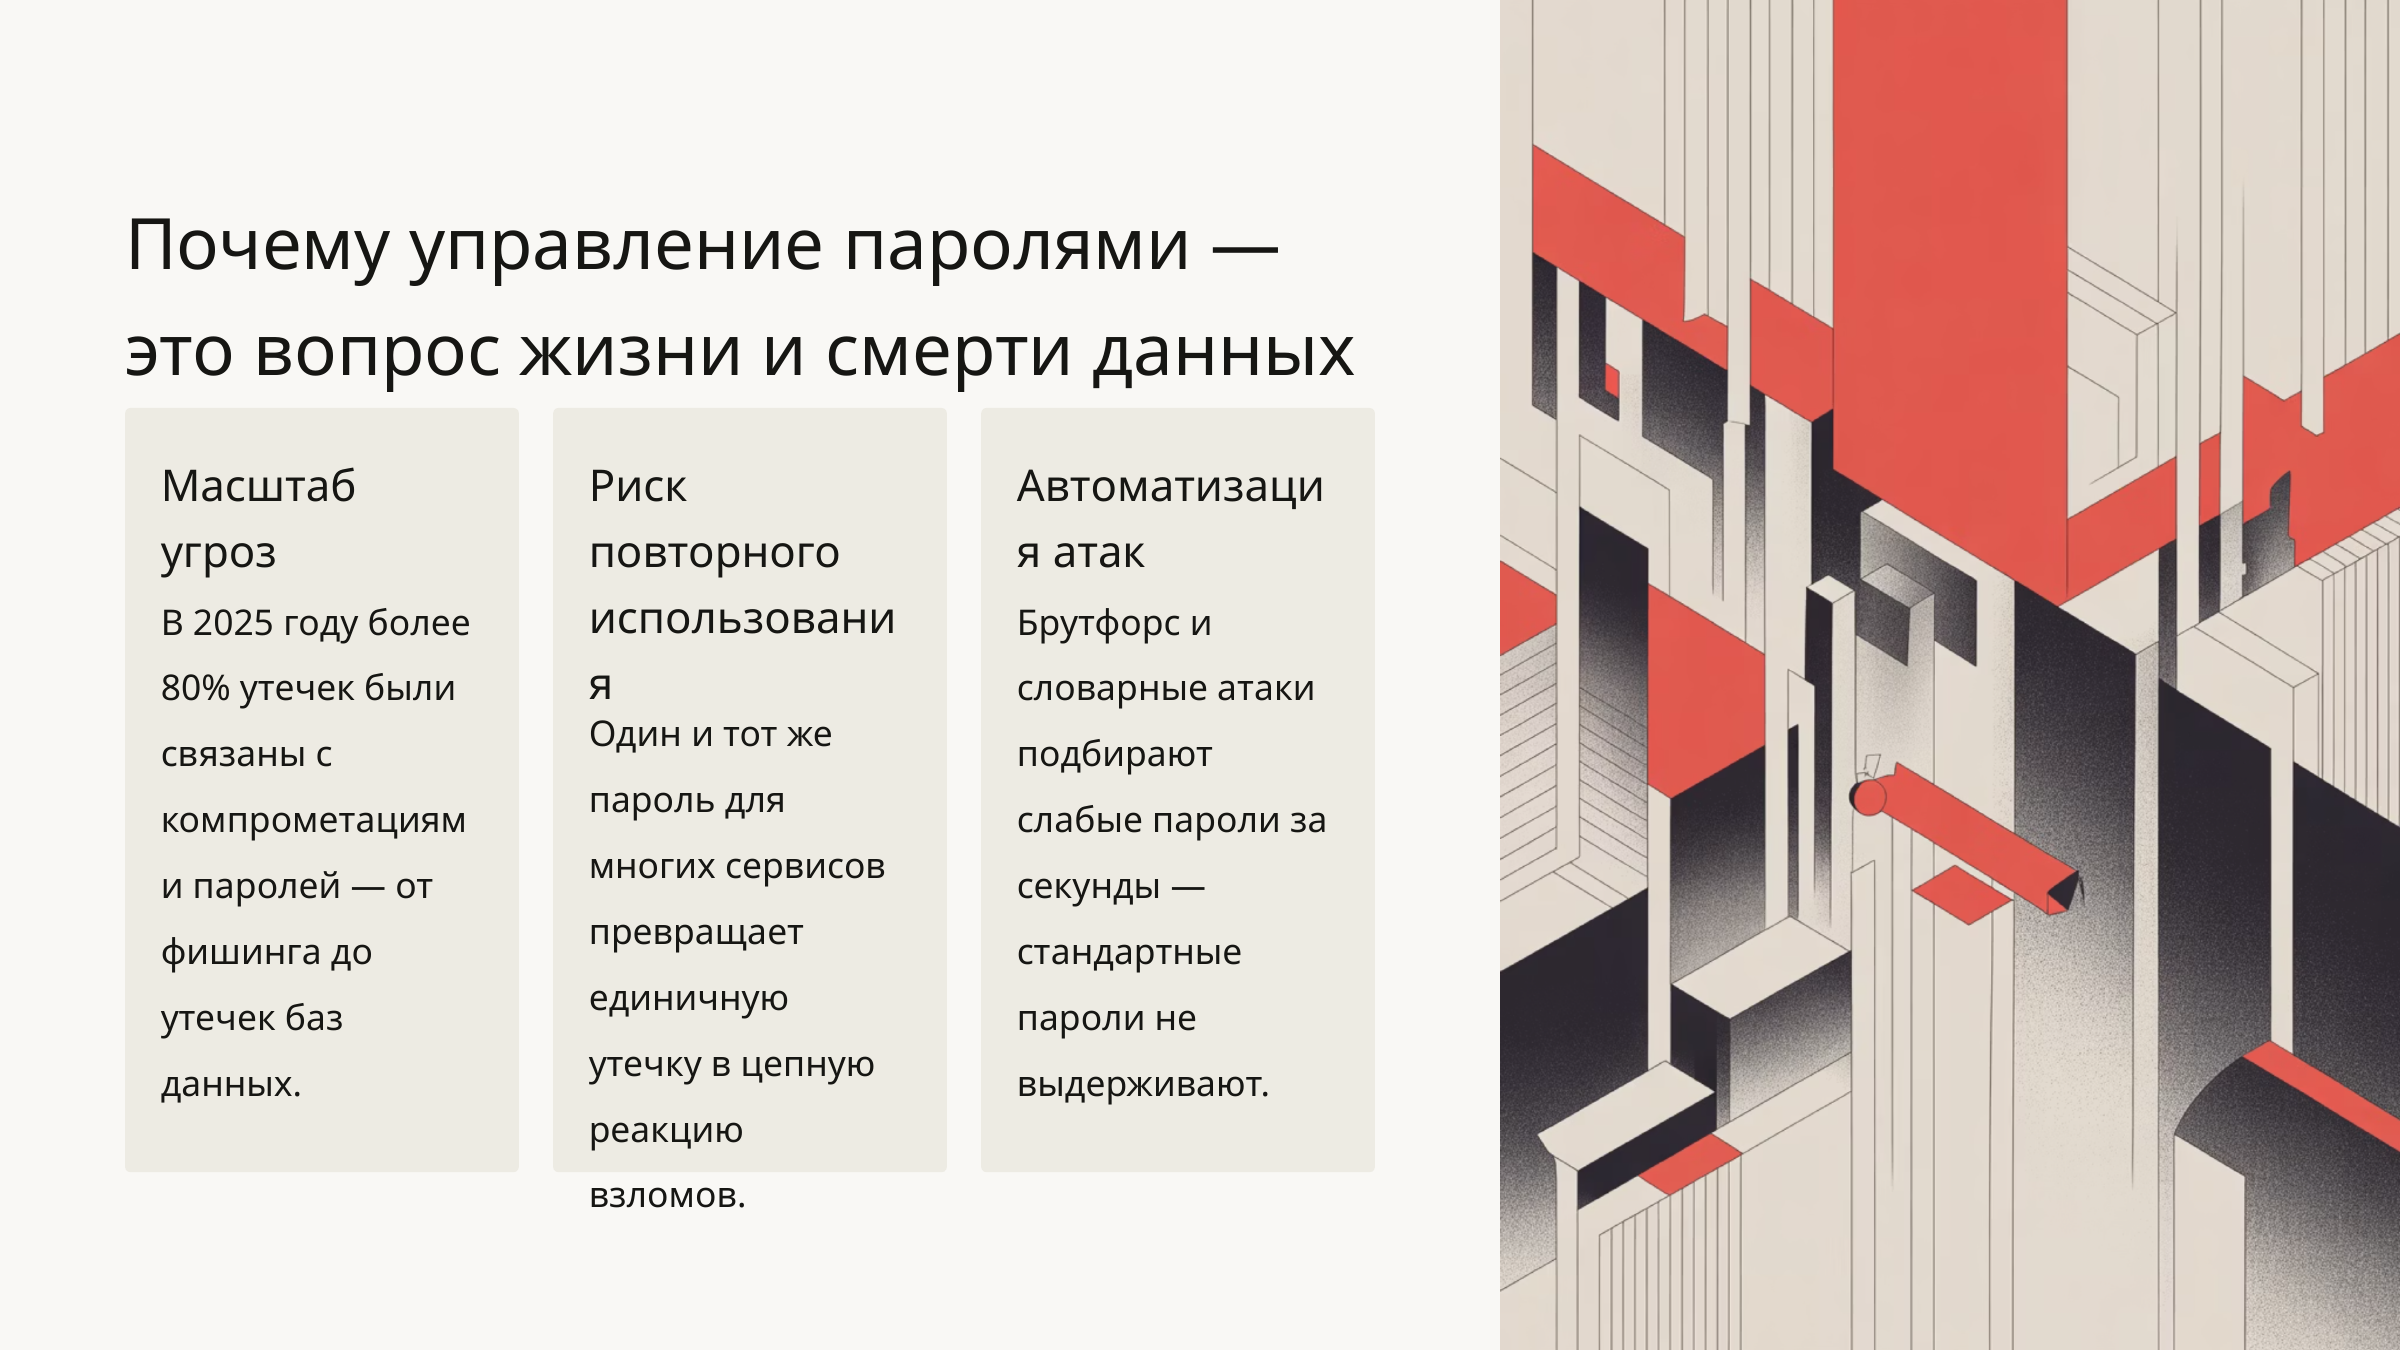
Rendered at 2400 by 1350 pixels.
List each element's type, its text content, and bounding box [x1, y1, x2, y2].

text_box Почему управление паролями — это вопрос жизни и смерти данных [125, 177, 1375, 357]
text_box Автоматизация атак [1016, 443, 1340, 556]
text_box [125, 407, 519, 1173]
text_box В 2025 году более 80% утечек были связаны с компрометациями паролей — от фишинга до утечек баз данных. [160, 576, 483, 1081]
text_box [553, 407, 947, 1173]
picture [1499, 0, 2400, 1350]
text_box Масштаб угроз [160, 443, 483, 556]
text_box Брутфорс и словарные атаки подбирают слабые пароли за секунды — стандартные пароли не выдерживают. [1016, 576, 1340, 1025]
text_box [981, 407, 1375, 1173]
text_box Один и тот же пароль для многих сервисов превращает единичную утечку в цепную реакцию взломов. [588, 687, 911, 1137]
text_box Риск повторного использования [588, 443, 911, 668]
